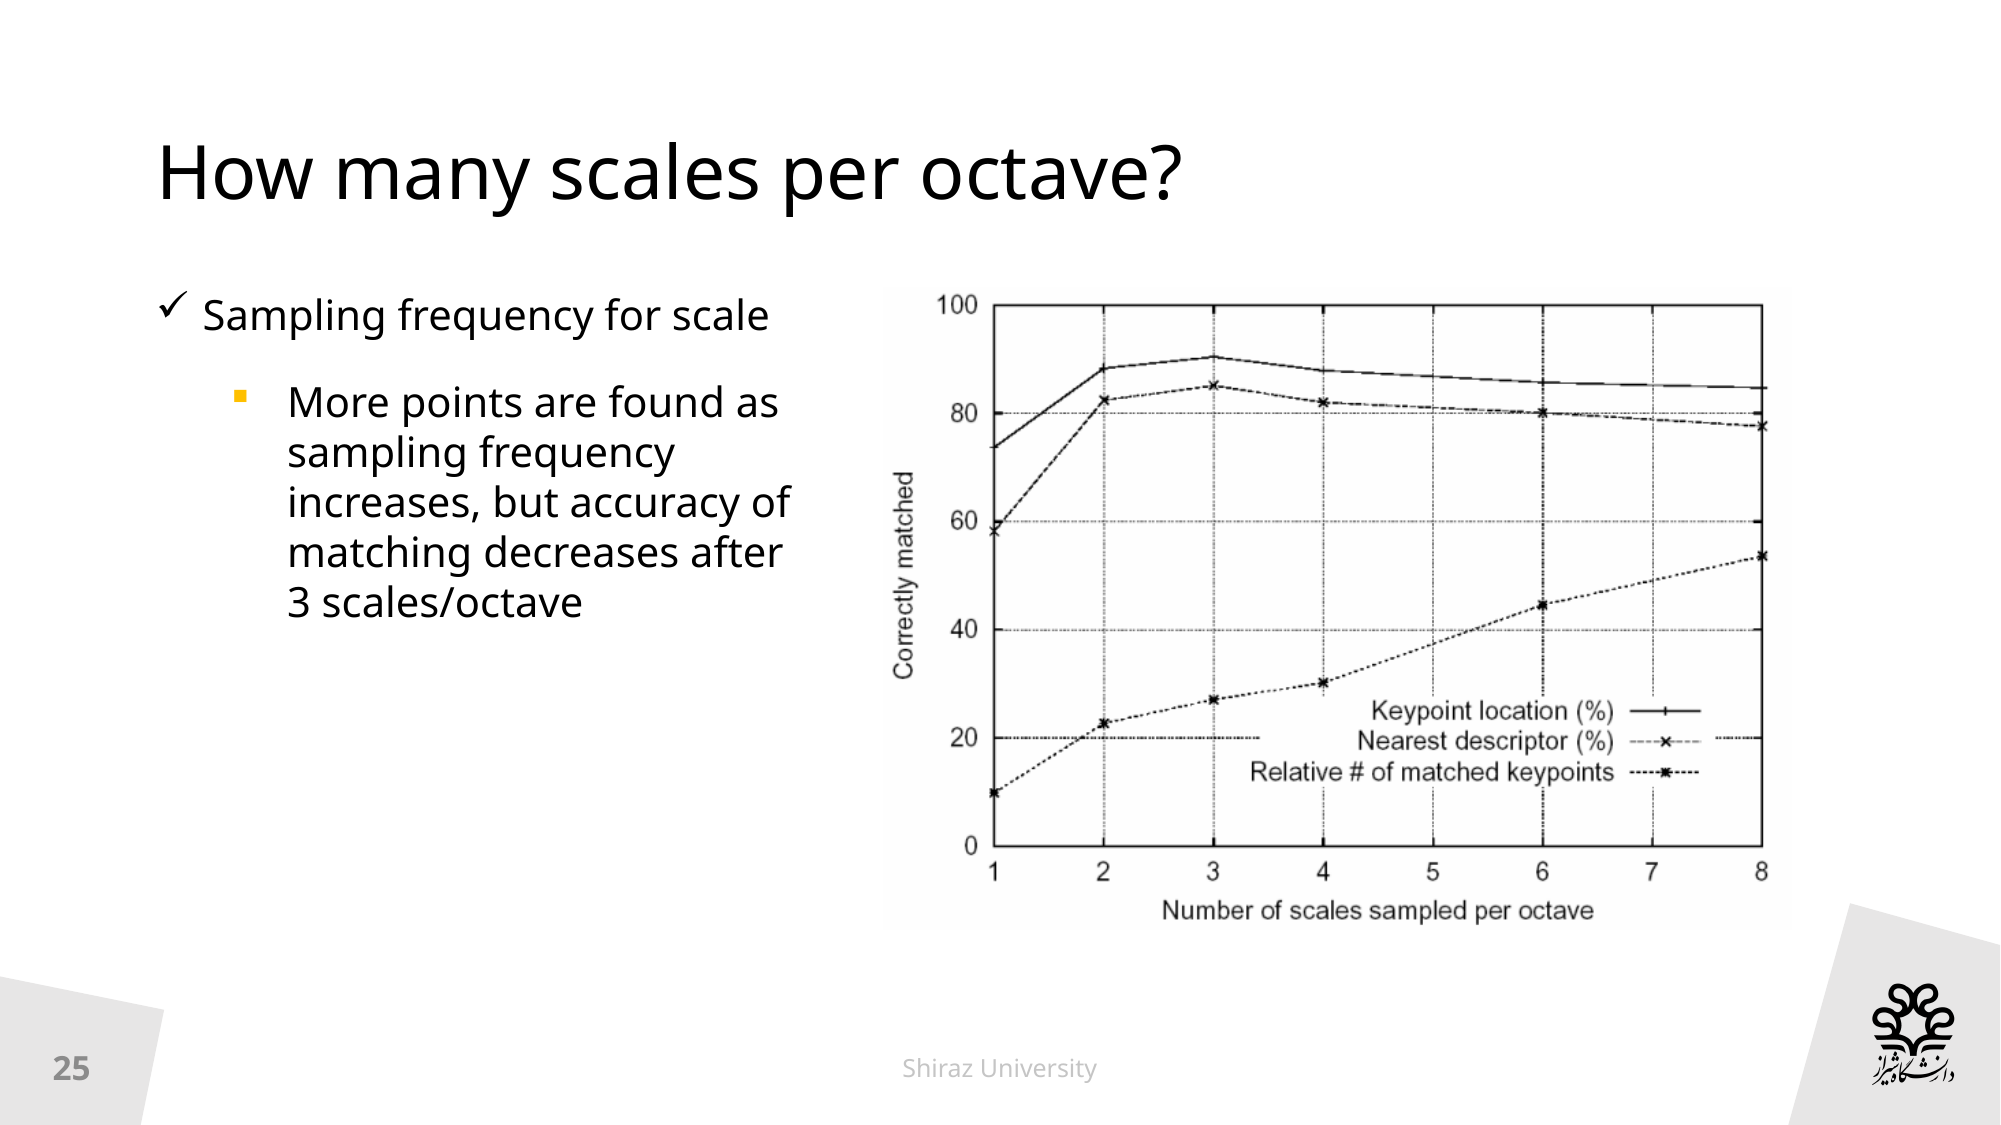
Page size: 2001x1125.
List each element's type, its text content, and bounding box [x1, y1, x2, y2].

slide_number 25 [15, 1039, 128, 1100]
picture [883, 287, 1792, 936]
footer Shiraz University [662, 1039, 1338, 1100]
text_box How many scales per octave? [141, 113, 1805, 237]
text_box Sampling frequency for scale More points are found as sampling frequency increases, but accuracy of matching decreases after 3 scales/octave [141, 256, 816, 709]
